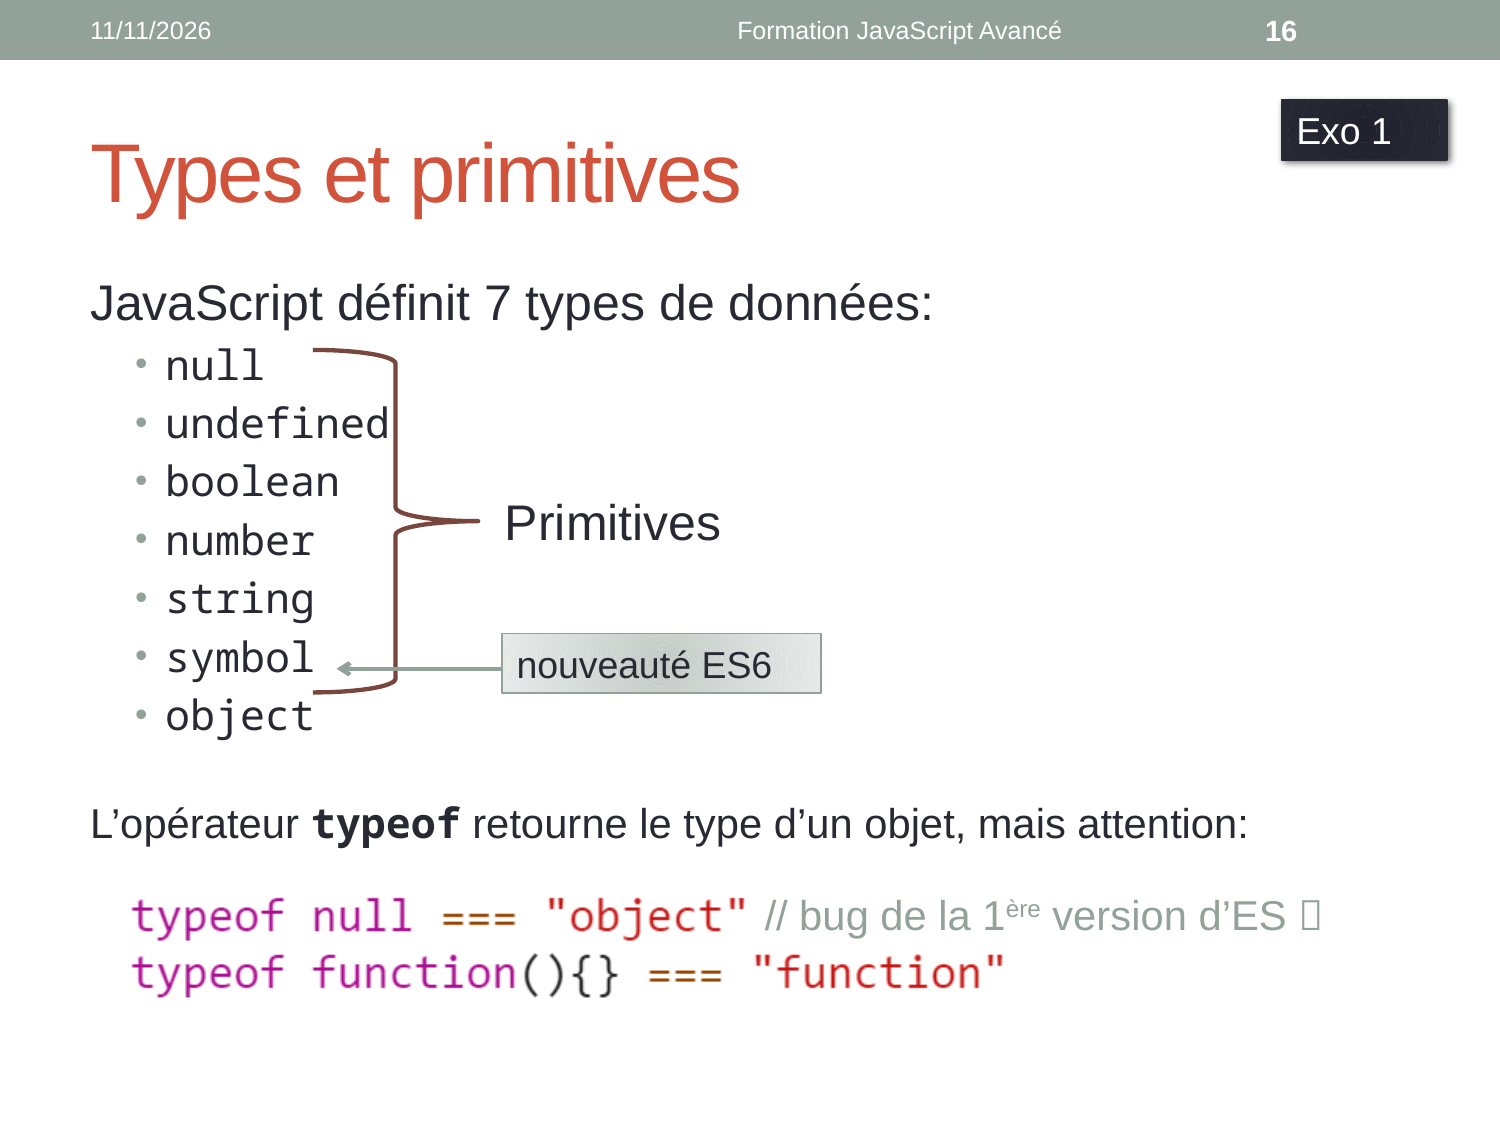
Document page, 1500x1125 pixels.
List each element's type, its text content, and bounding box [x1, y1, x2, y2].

text_box nouveauté ES6 [501, 633, 822, 694]
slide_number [75, 3, 550, 57]
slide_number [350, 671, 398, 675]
text_box // bug de la 1ère version d’ES  [1024, 881, 1388, 947]
slide_number 16 [1250, 3, 1425, 57]
footer Formation JavaScript Avancé [562, 3, 1238, 57]
text_box [312, 347, 481, 695]
text_box Exo 1 [1281, 99, 1448, 161]
slide_number 115 [398, 671, 501, 675]
list JavaScript définit 7 types de données: null undefined boolean number string symbol object L’opérateur typeof retourne le type d’un objet, mais attention: [75, 262, 1425, 1063]
picture [123, 881, 1018, 1004]
title Types et primitives [75, 87, 1425, 250]
text_box Primitives [490, 483, 798, 558]
